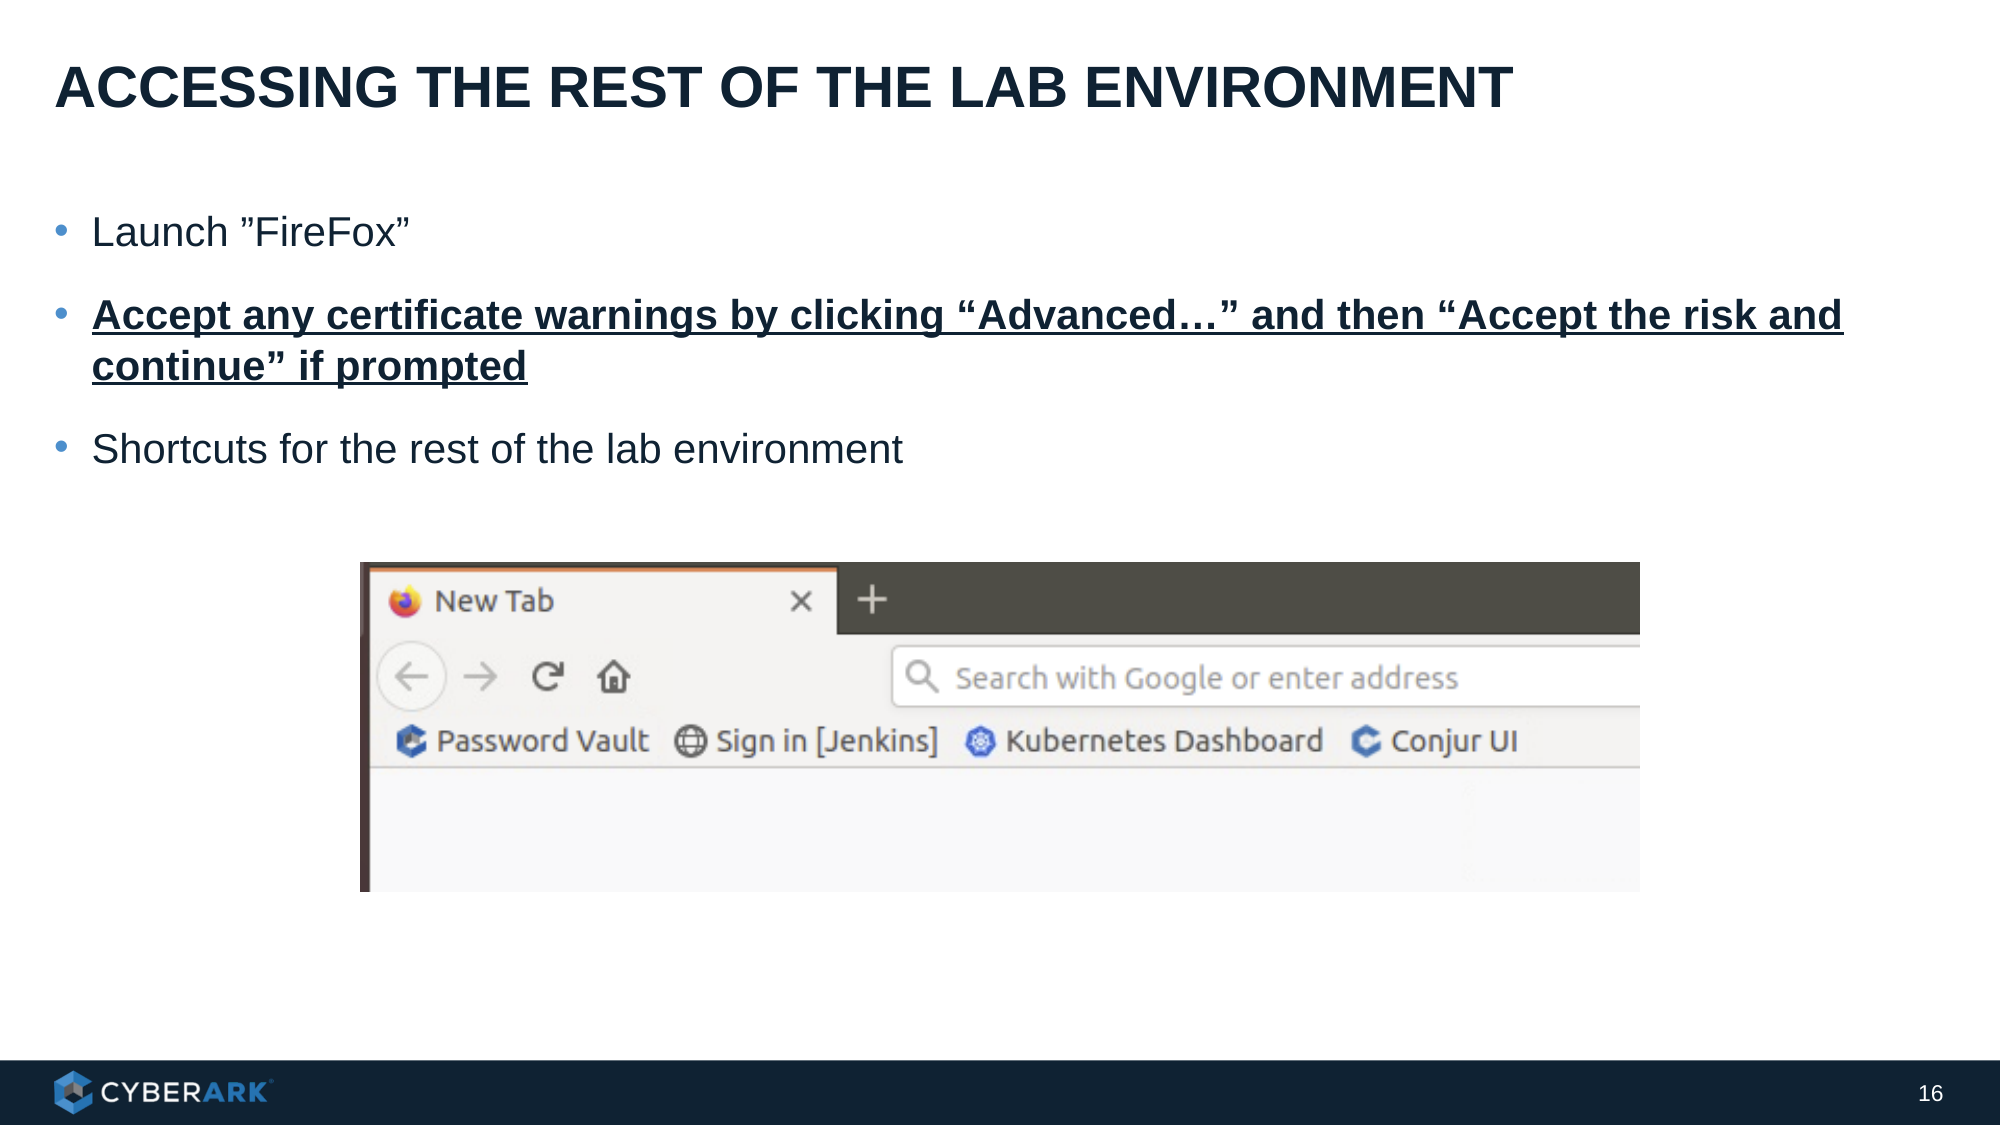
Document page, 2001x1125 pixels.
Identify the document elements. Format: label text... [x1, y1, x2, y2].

picture [360, 562, 1640, 892]
picture [54, 1070, 274, 1115]
title Accessing the rest of the lab environment [54, 53, 1948, 120]
list Launch ”FireFox” Accept any certificate warnings by clicking “Advanced…” and then “Accept the risk and continue” if prompted Shortcuts for the rest of the lab environment [54, 204, 1948, 1015]
slide_number 16 [1758, 1077, 1944, 1108]
